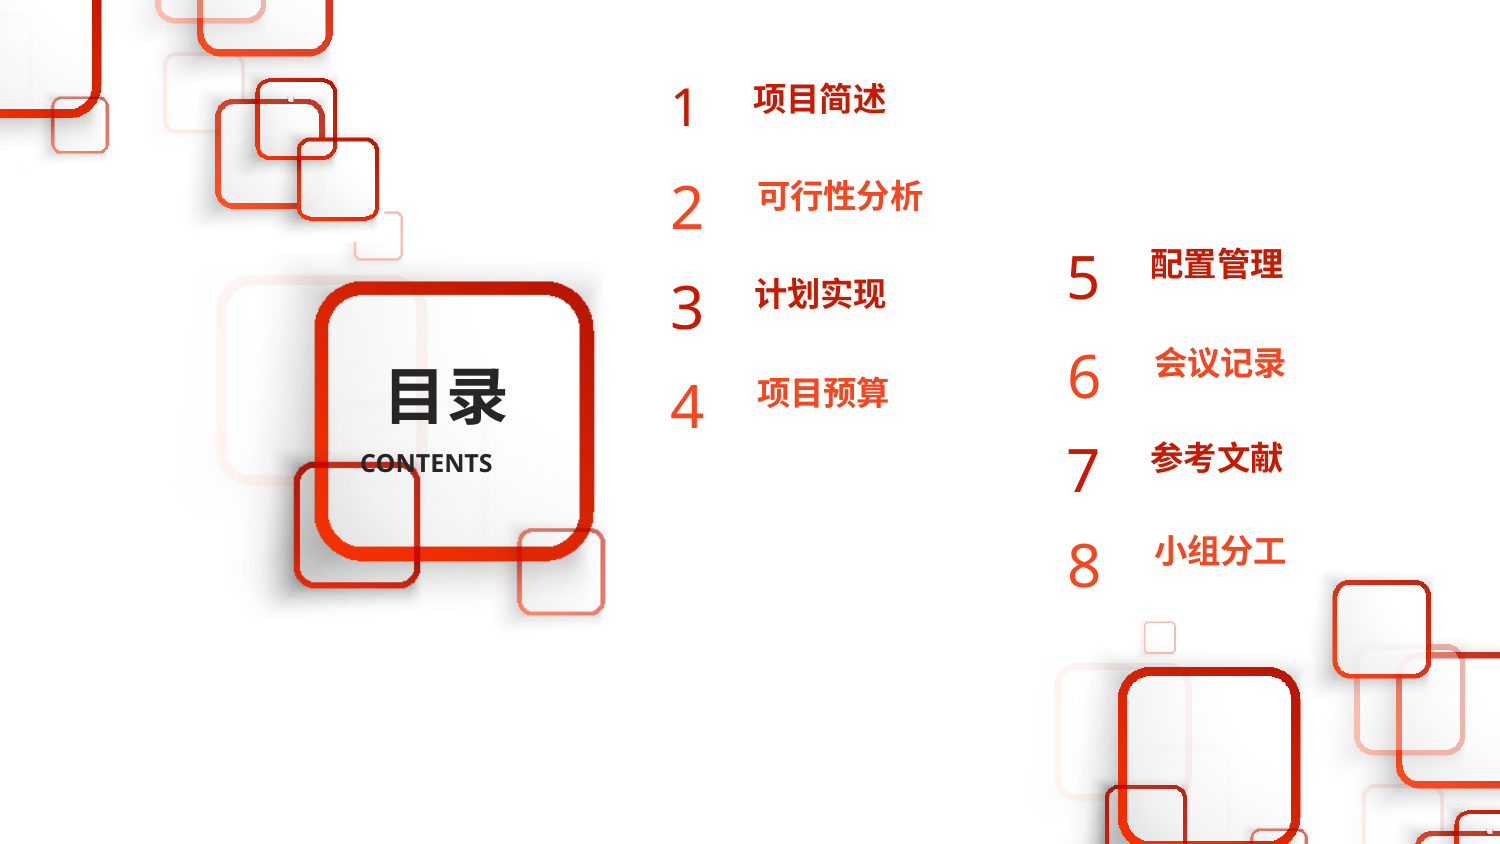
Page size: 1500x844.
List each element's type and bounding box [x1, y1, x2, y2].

picture [1003, 565, 1500, 844]
picture [0, 0, 612, 637]
text_box [1051, 231, 1500, 608]
text_box [359, 346, 573, 481]
text_box [655, 62, 1232, 449]
